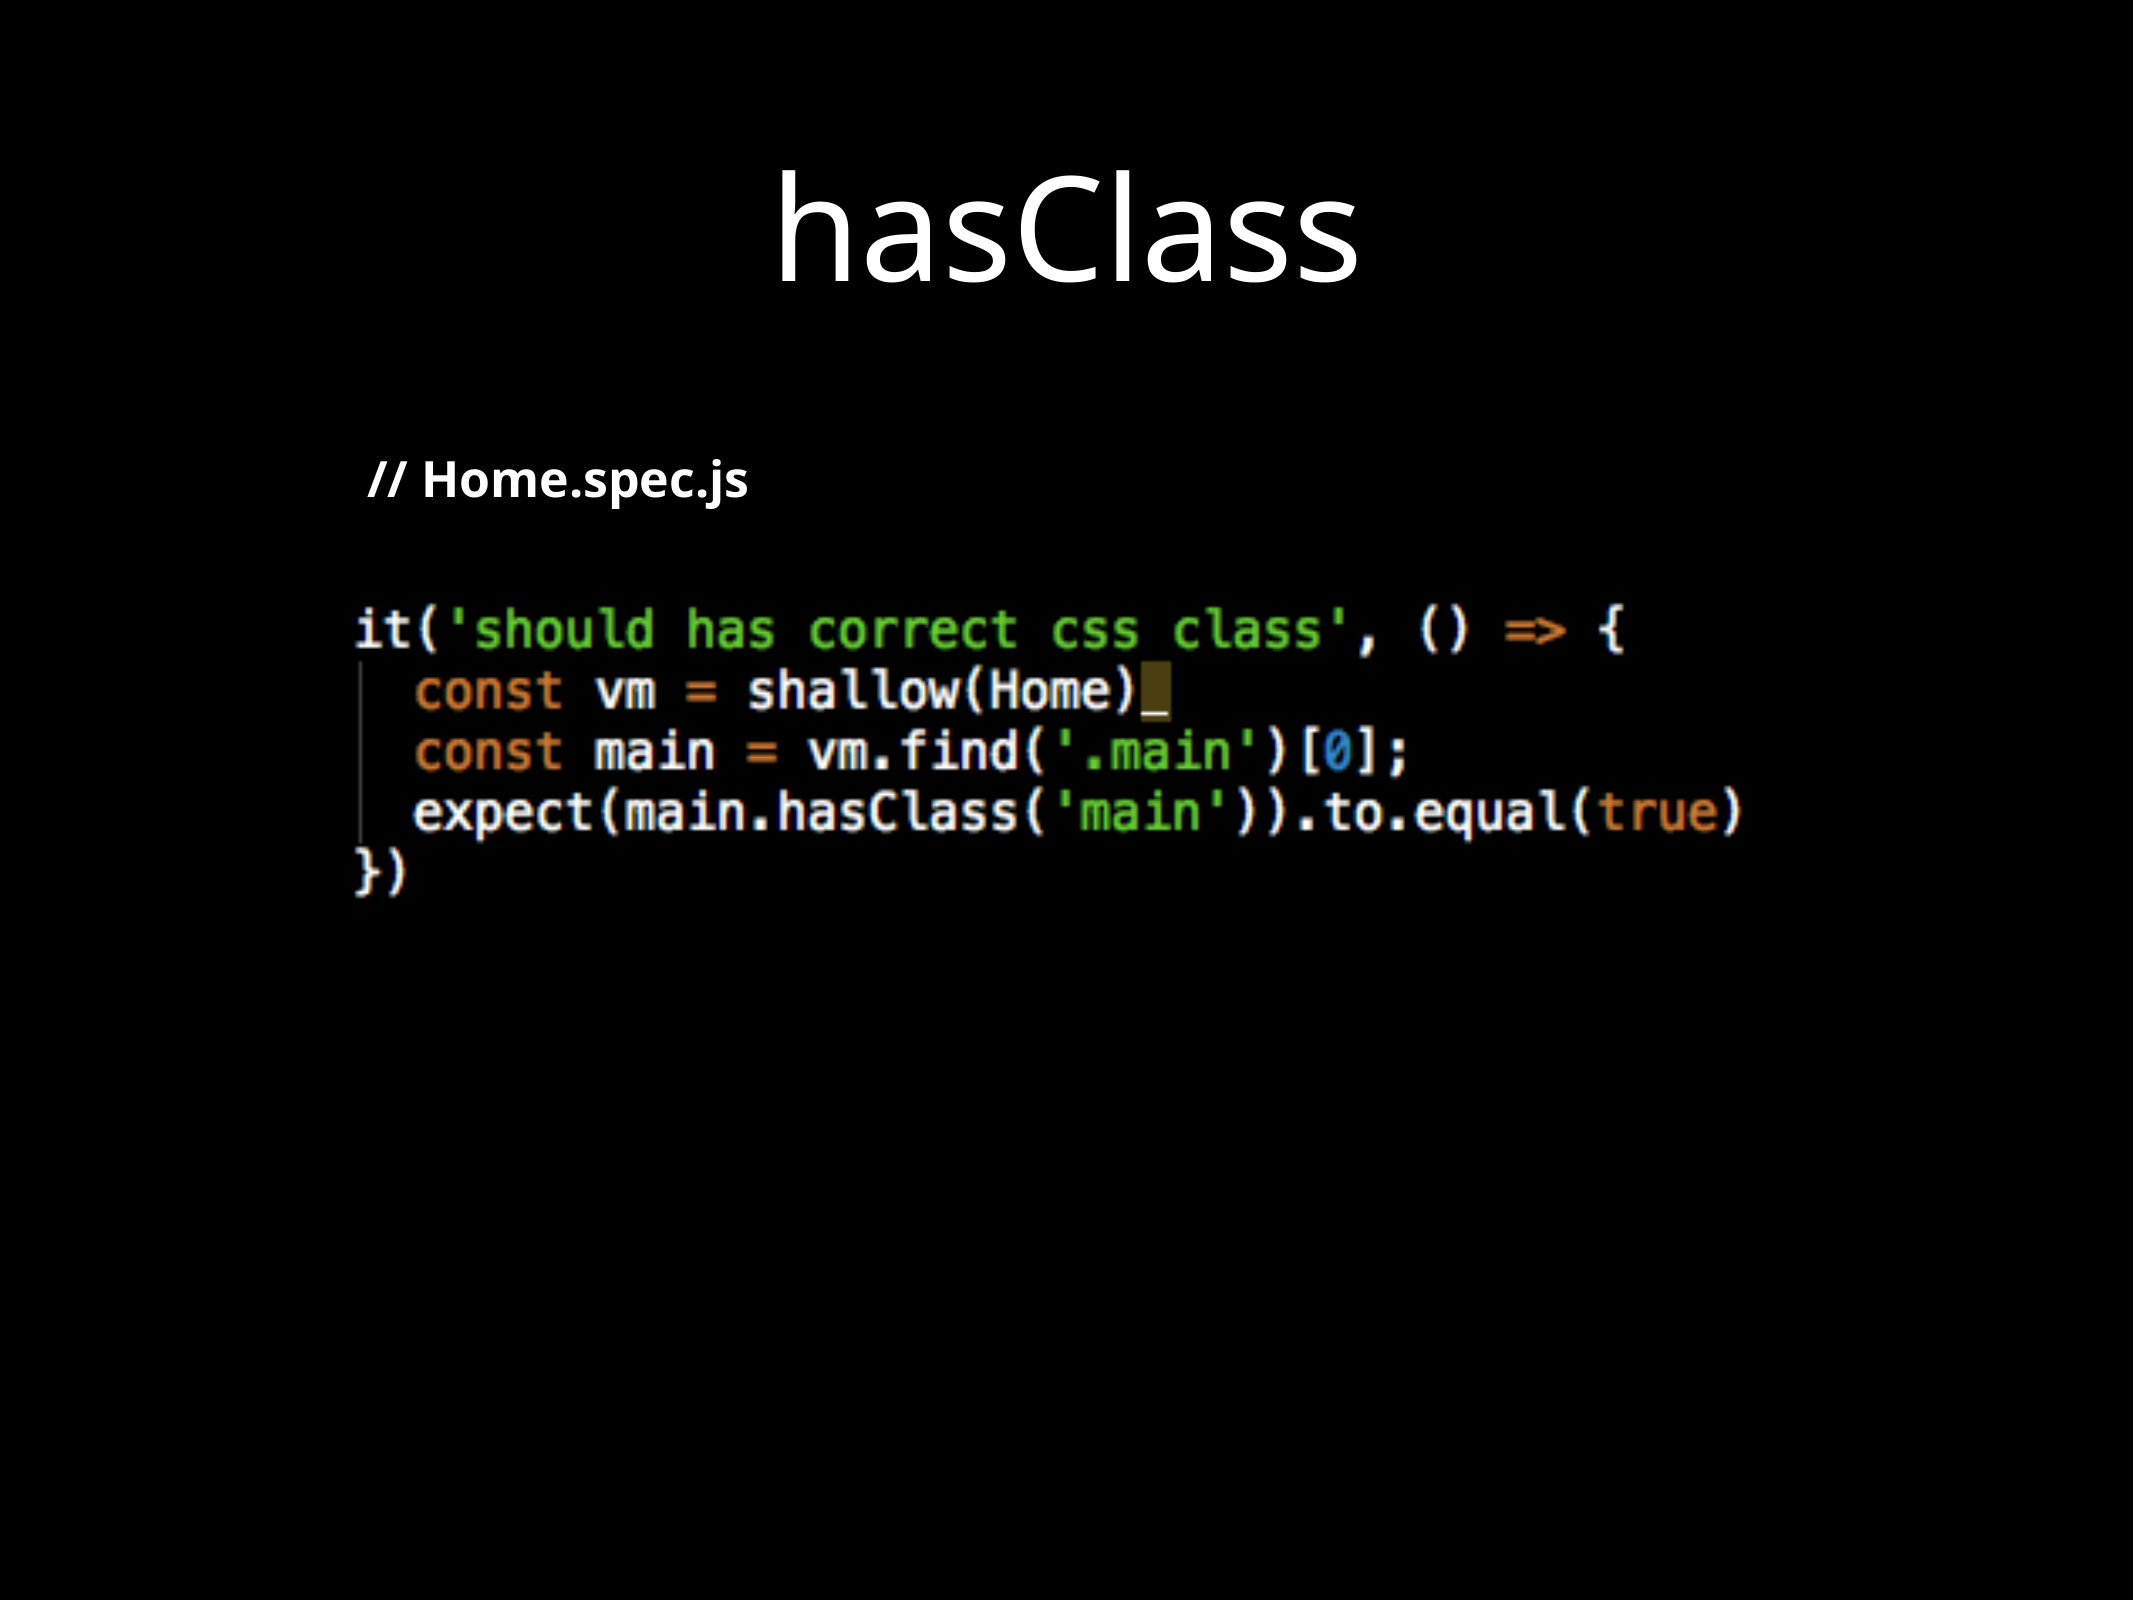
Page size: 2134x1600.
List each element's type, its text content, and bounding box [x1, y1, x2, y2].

text_box // Home.spec.js [358, 439, 758, 517]
picture [306, 578, 1894, 920]
title hasClass [207, 123, 1926, 320]
